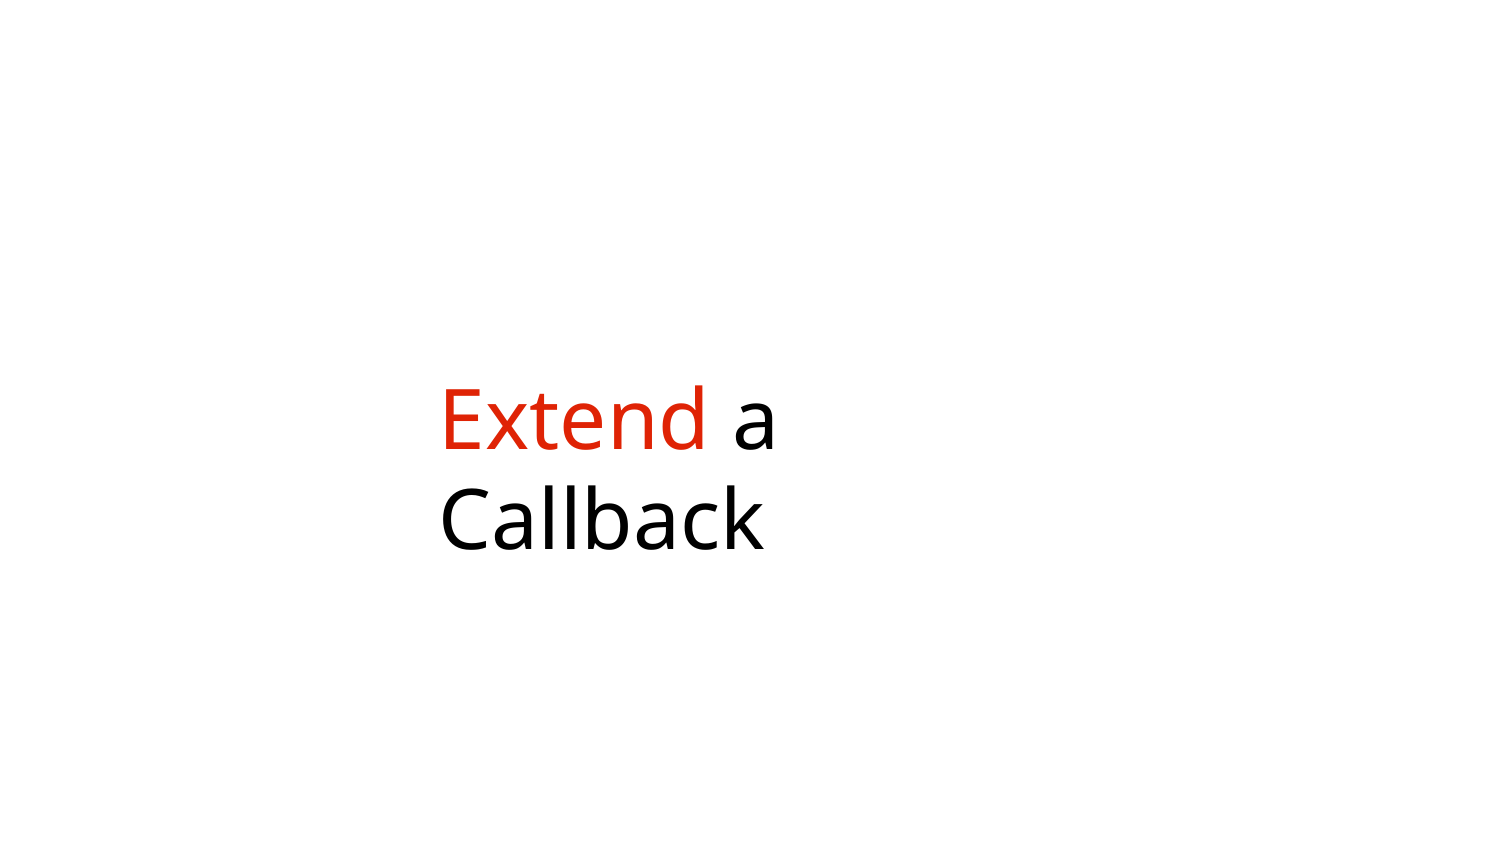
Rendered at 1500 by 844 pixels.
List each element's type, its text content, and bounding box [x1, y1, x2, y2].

title Extend a Callback [424, 350, 1076, 493]
